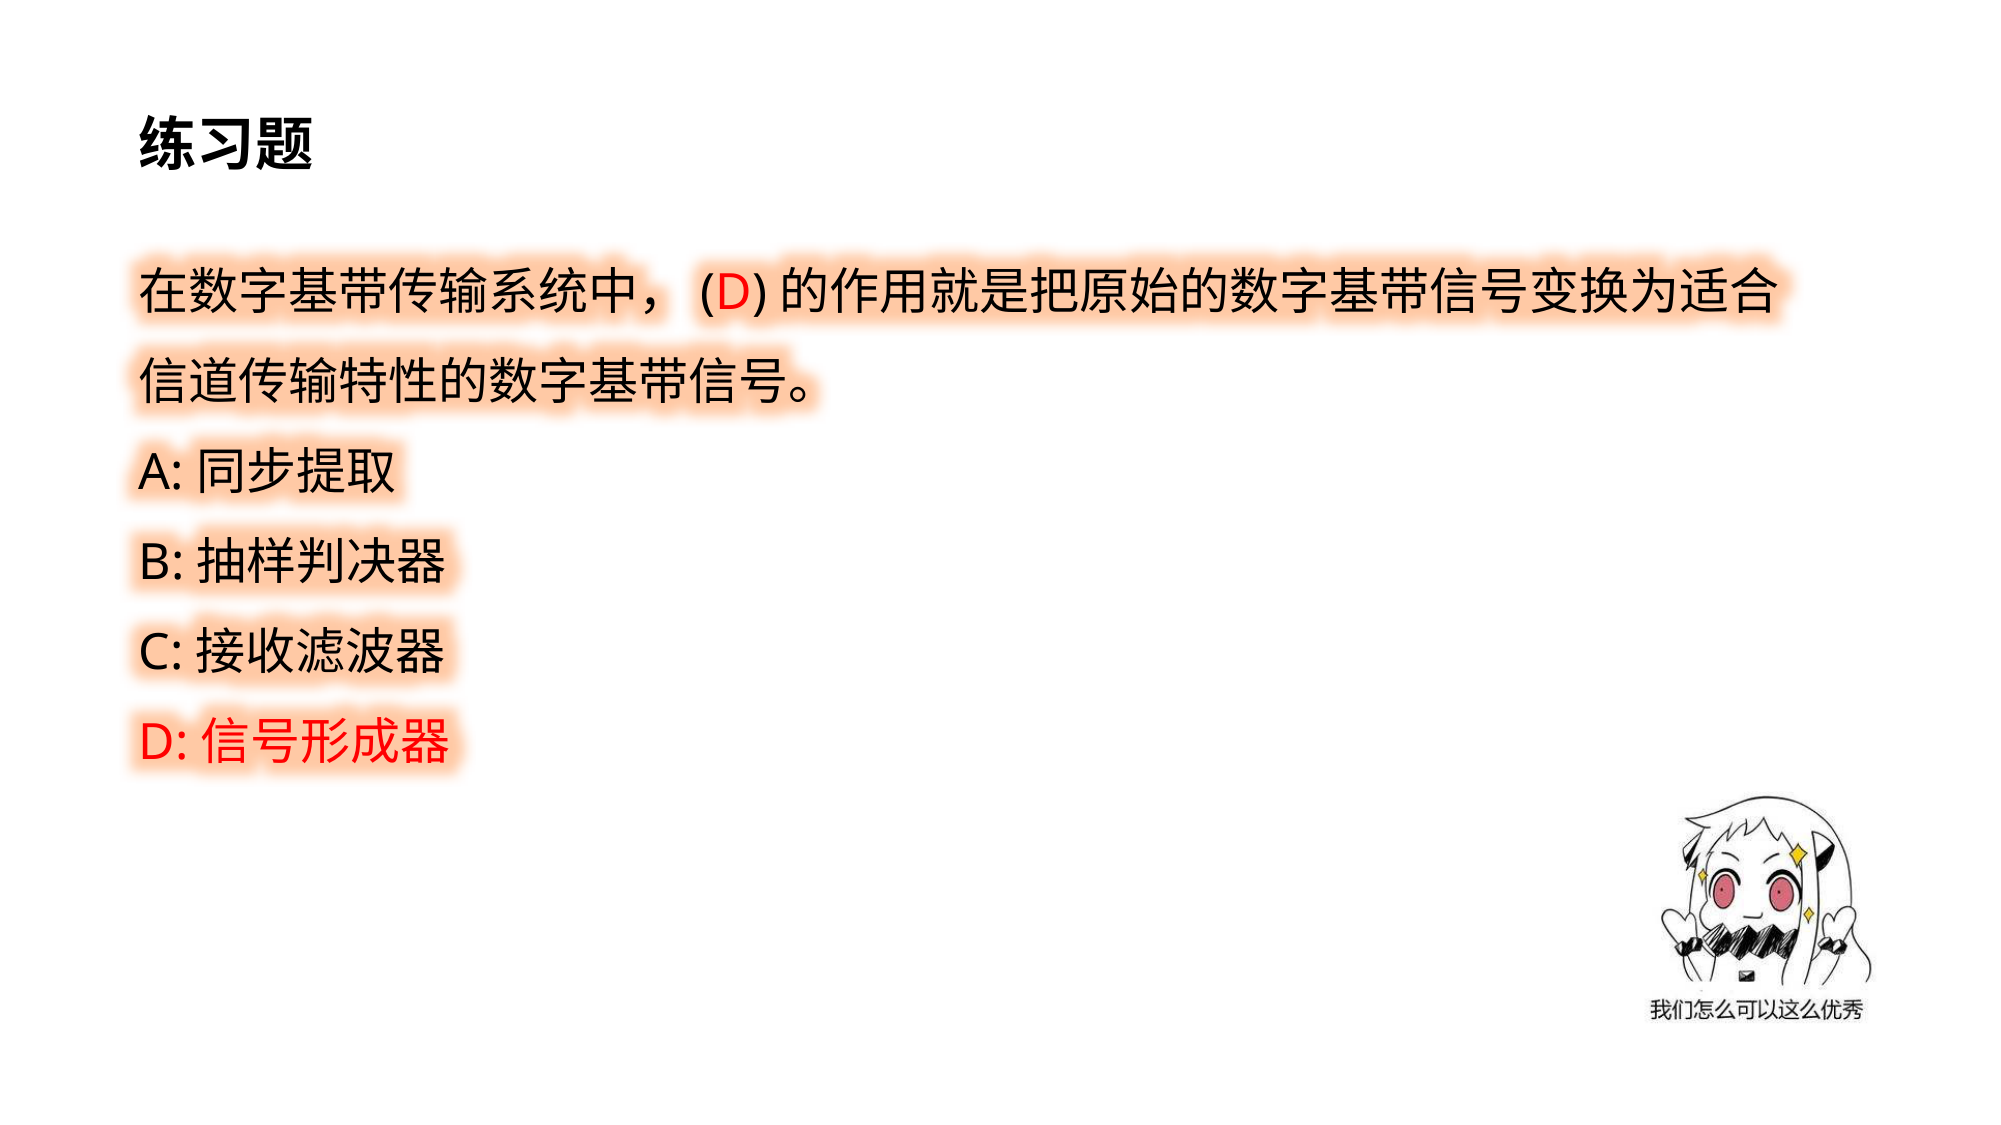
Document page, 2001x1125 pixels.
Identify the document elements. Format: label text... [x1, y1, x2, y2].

text_box 二、双极不归零码：二进制数字符号0和1分别用负电平和正电平表示。 [117, 216, 1843, 1051]
text_box 练习题 [120, 97, 1568, 187]
picture [1628, 783, 1892, 1047]
text_box 在数字基带传输系统中，(D)的作用就是把原始的数字基带信号变换为适合信道传输特性的数字基带信号。 A:同步提取 B:抽样判决器 C:接收滤波器 D:信号形成器 [120, 219, 1839, 1047]
table_cell -1 [113, 212, 1847, 1055]
